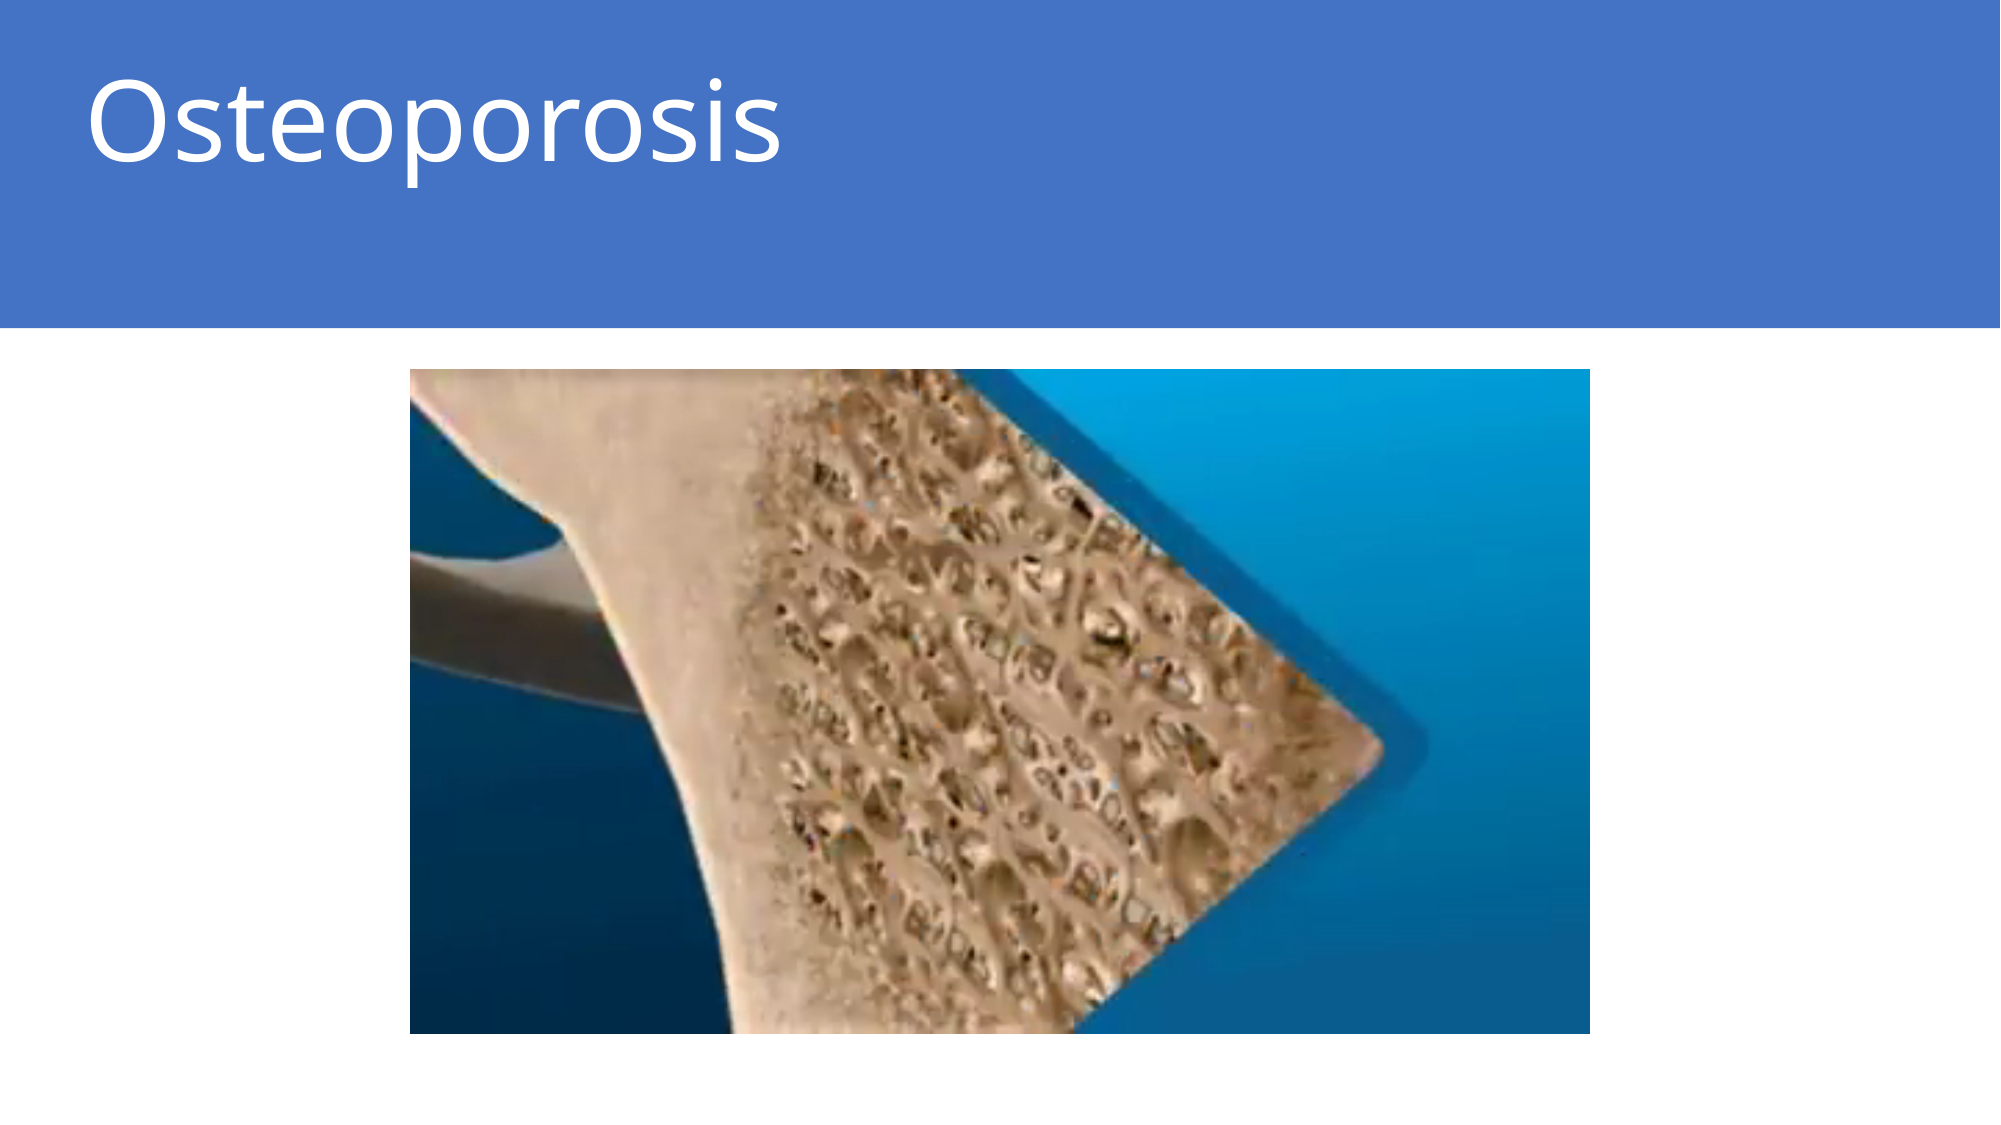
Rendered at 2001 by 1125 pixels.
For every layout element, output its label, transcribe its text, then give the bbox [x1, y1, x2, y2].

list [409, 368, 1591, 1035]
title Osteoporosis [69, 40, 1795, 194]
text_box [0, 0, 2000, 329]
